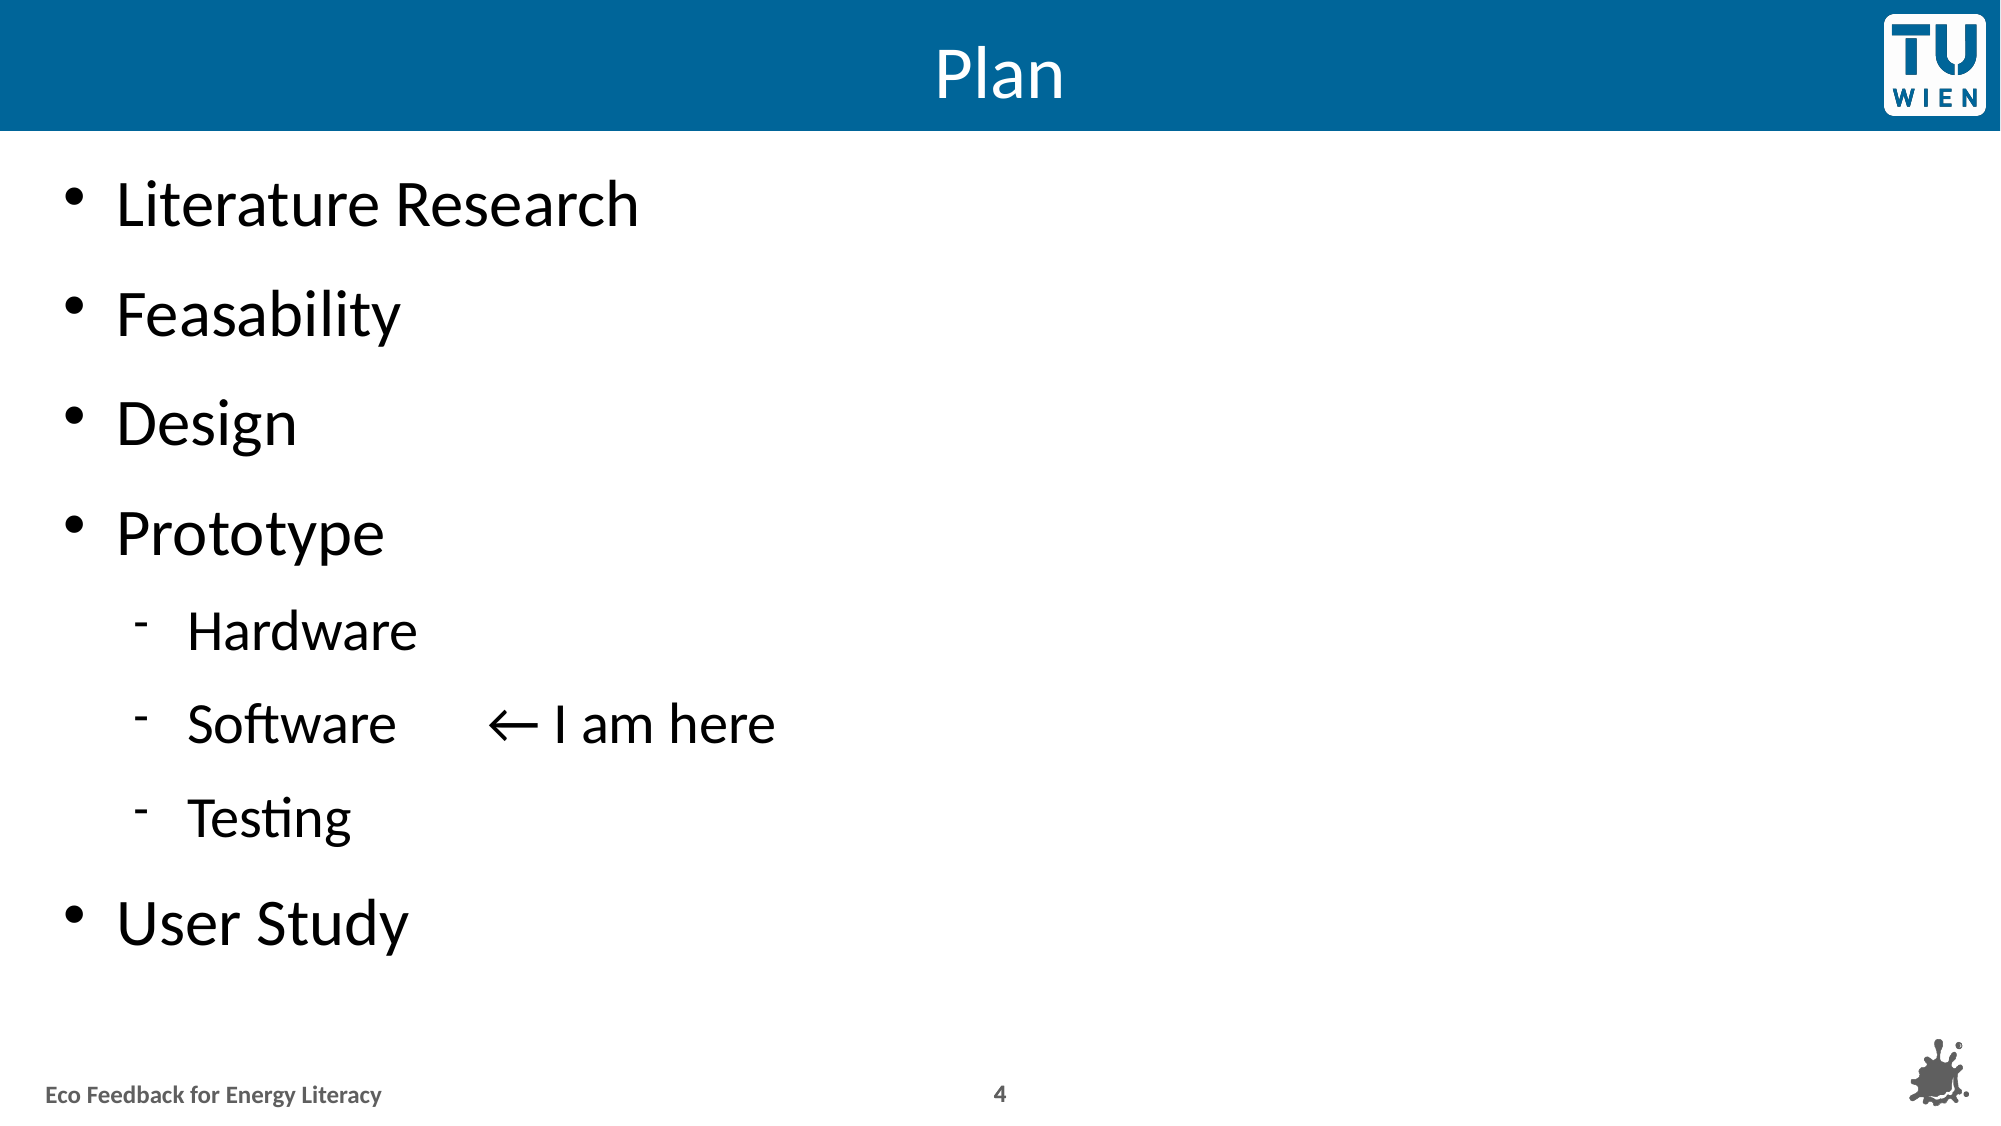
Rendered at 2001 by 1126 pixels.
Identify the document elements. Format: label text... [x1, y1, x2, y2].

footer Eco Feedback for Energy Literacy [25, 1068, 837, 1118]
title Plan [137, 6, 1863, 131]
list Literature Research Feasability Design Prototype Hardware Software ← I am here Testing User Study [25, 150, 1969, 1048]
slide_number 4 [881, 1067, 1119, 1118]
picture [1885, 15, 1985, 115]
